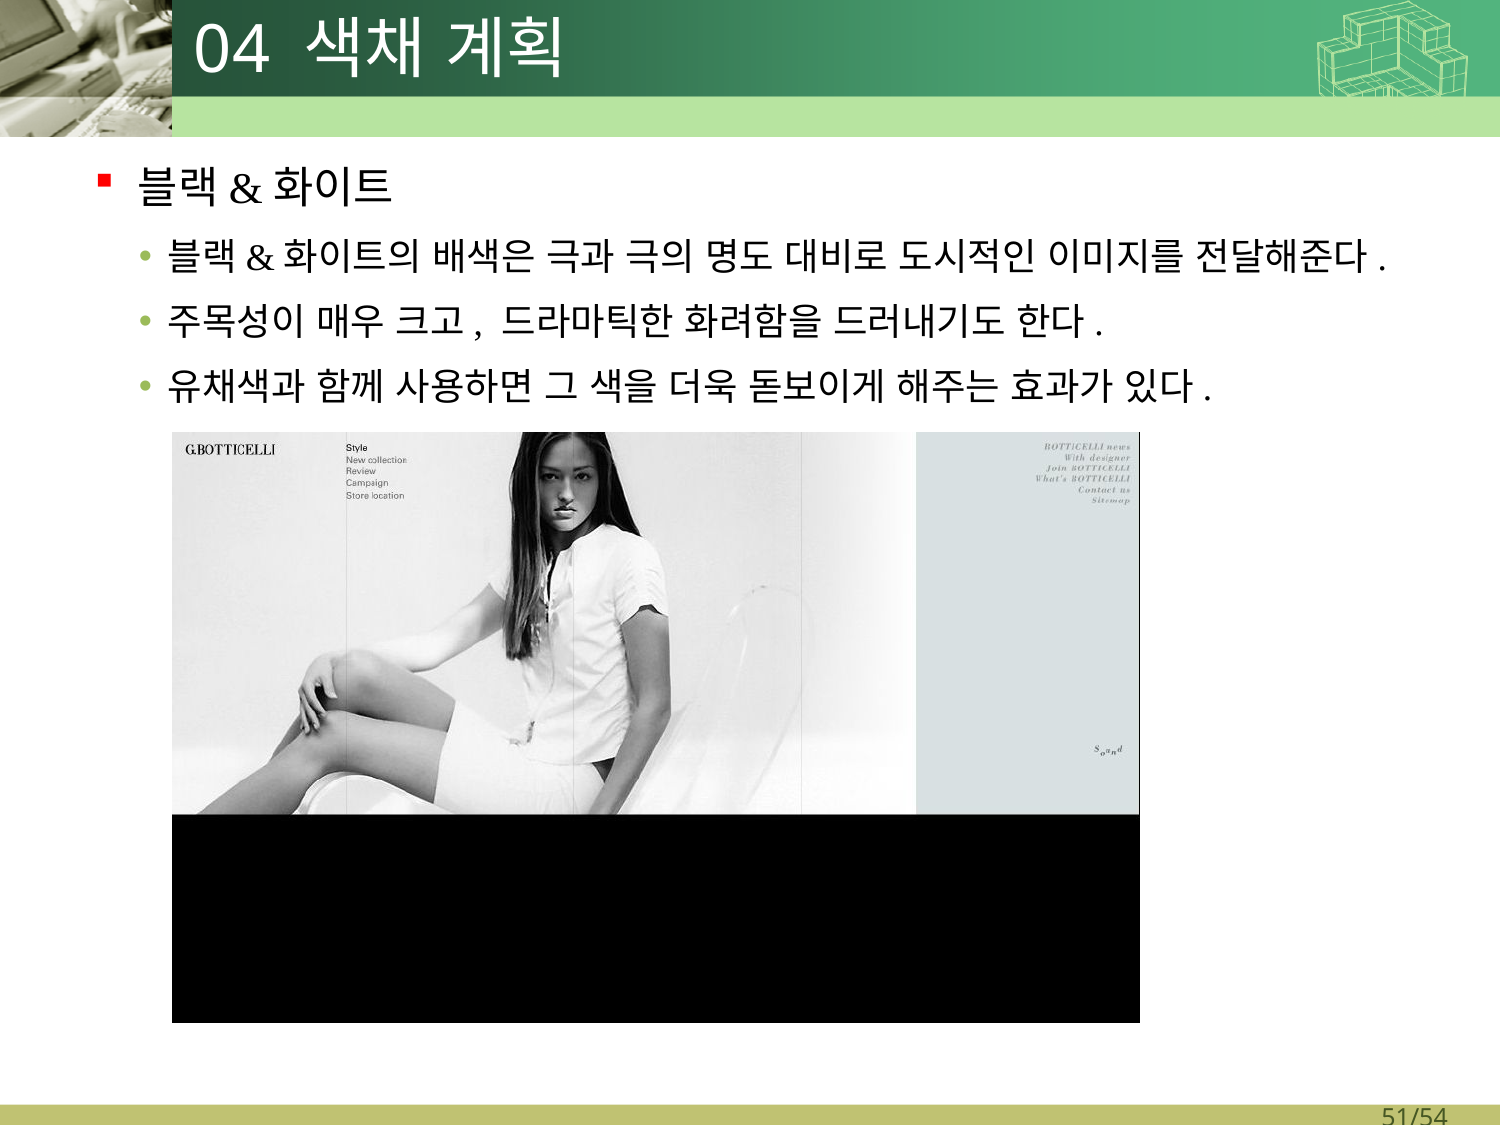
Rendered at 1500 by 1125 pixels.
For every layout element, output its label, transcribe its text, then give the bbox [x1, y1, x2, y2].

picture [172, 432, 1140, 1023]
list 블랙&화이트 블랙&화이트의 배색은 극과 극의 명도 대비로 도시적인 이미지를 전달해준다. 주목성이 매우 크고, 드라마틱한 화려함을 드러내기도 한다. 유채색과 함께 사용하면 그 색을 더욱 돋보이게 해주는 효과가 있다. [35, 152, 1465, 1079]
picture [0, 0, 1500, 151]
title 04 색채 계획 [178, 9, 1459, 82]
